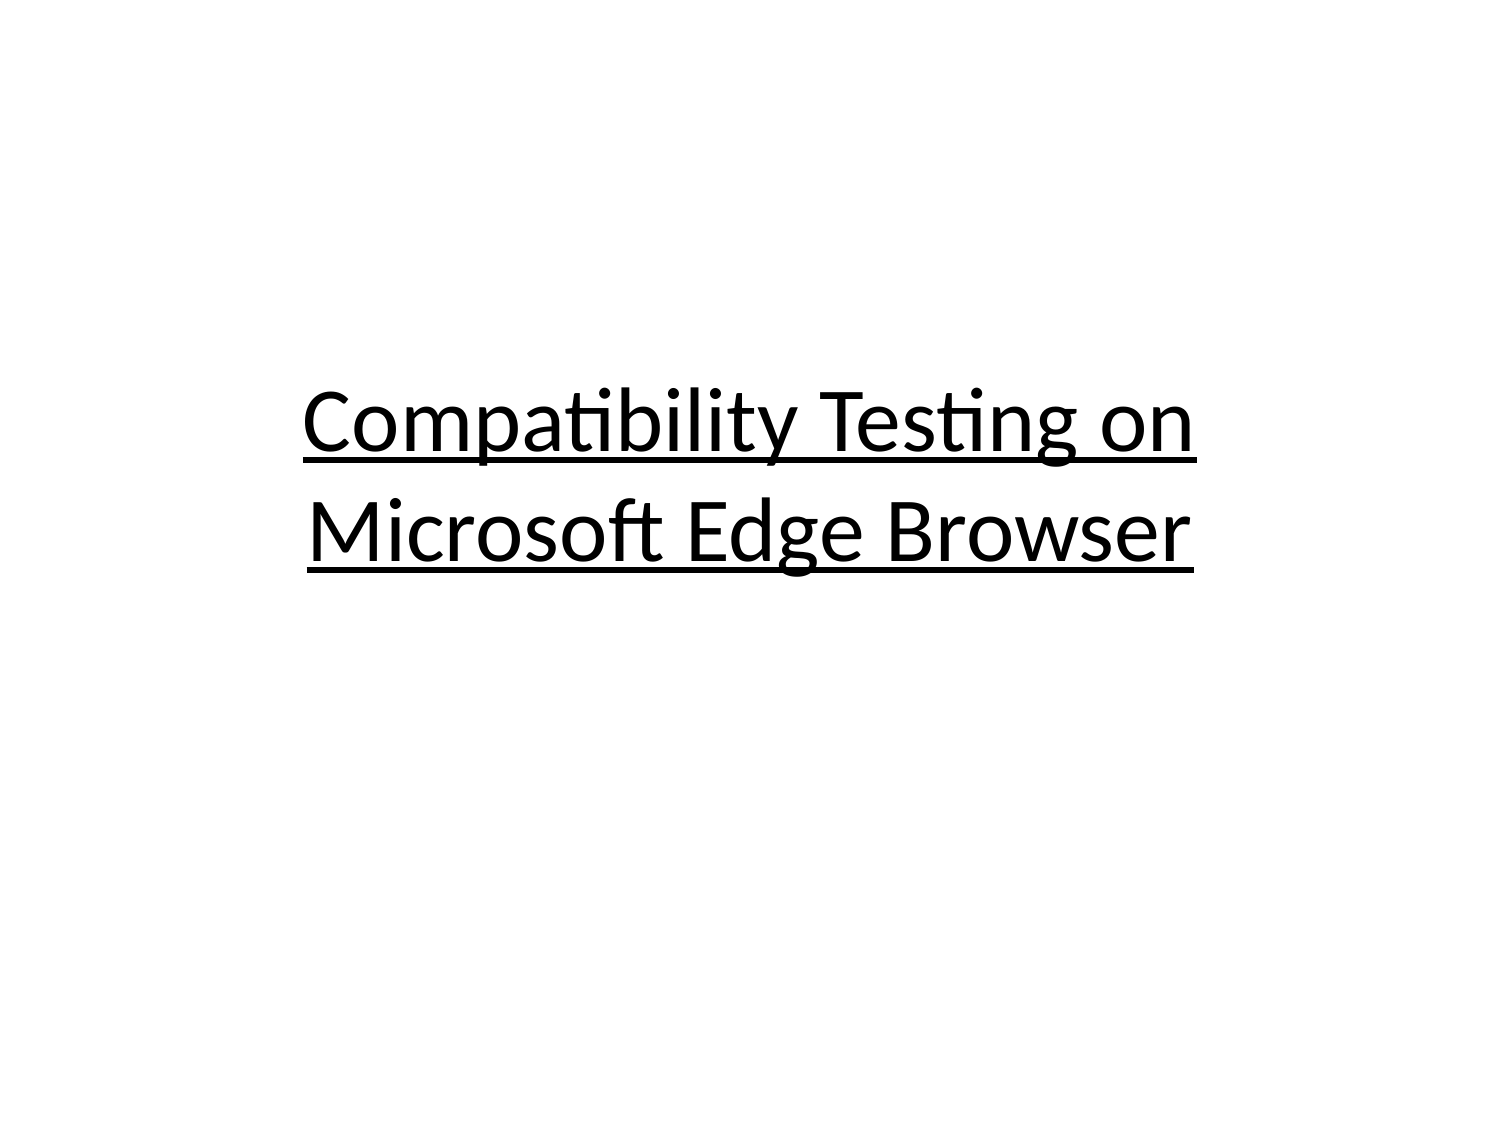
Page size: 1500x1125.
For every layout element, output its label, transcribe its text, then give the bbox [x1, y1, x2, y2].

title Compatibility Testing on Microsoft Edge Browser [112, 349, 1388, 591]
